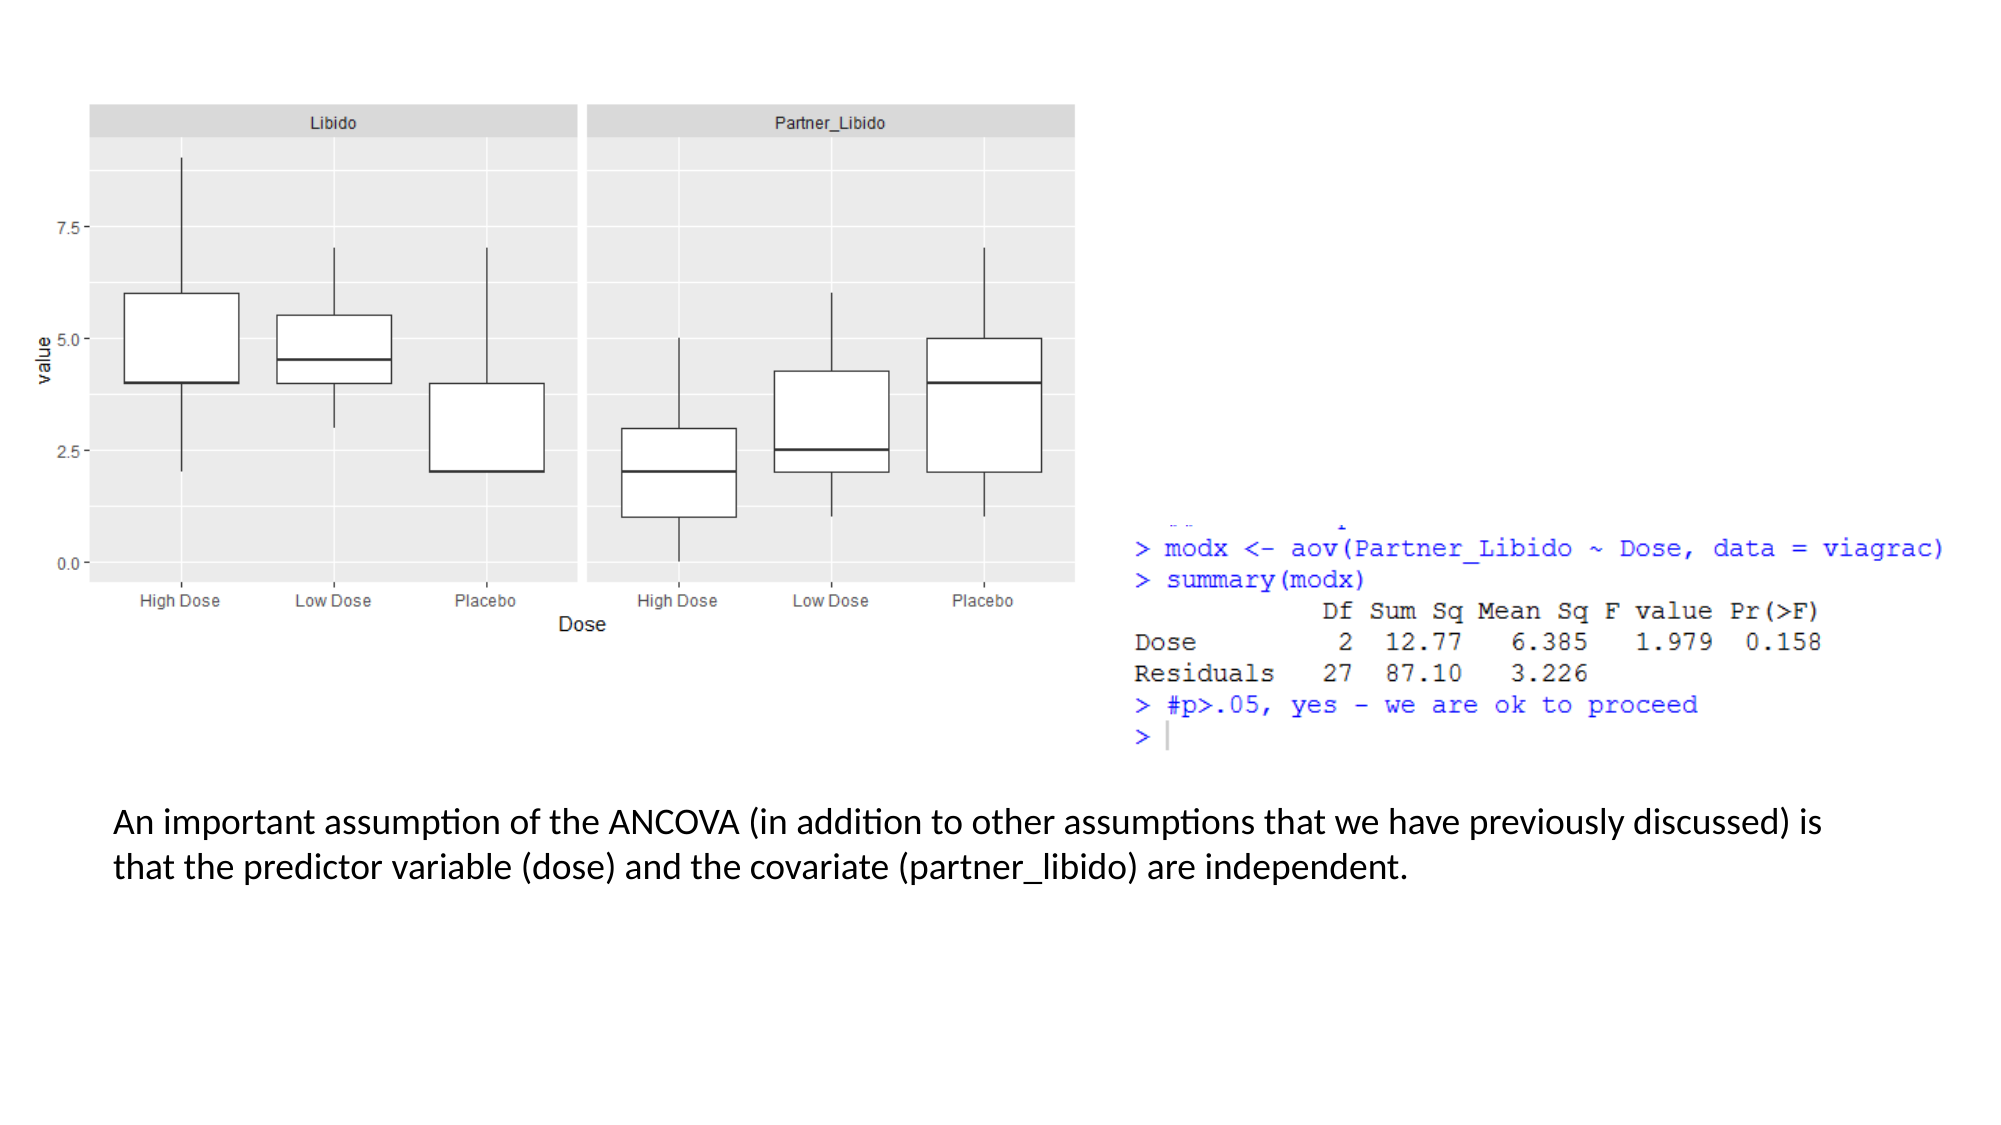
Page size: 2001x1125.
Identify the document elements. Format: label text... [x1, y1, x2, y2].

picture [23, 95, 1086, 645]
picture [1127, 525, 1967, 763]
text_box An important assumption of the ANCOVA (in addition to other assumptions that we have previously discussed) is that the predictor variable (dose) and the covariate (partner_libido) are independent. [98, 790, 1841, 895]
